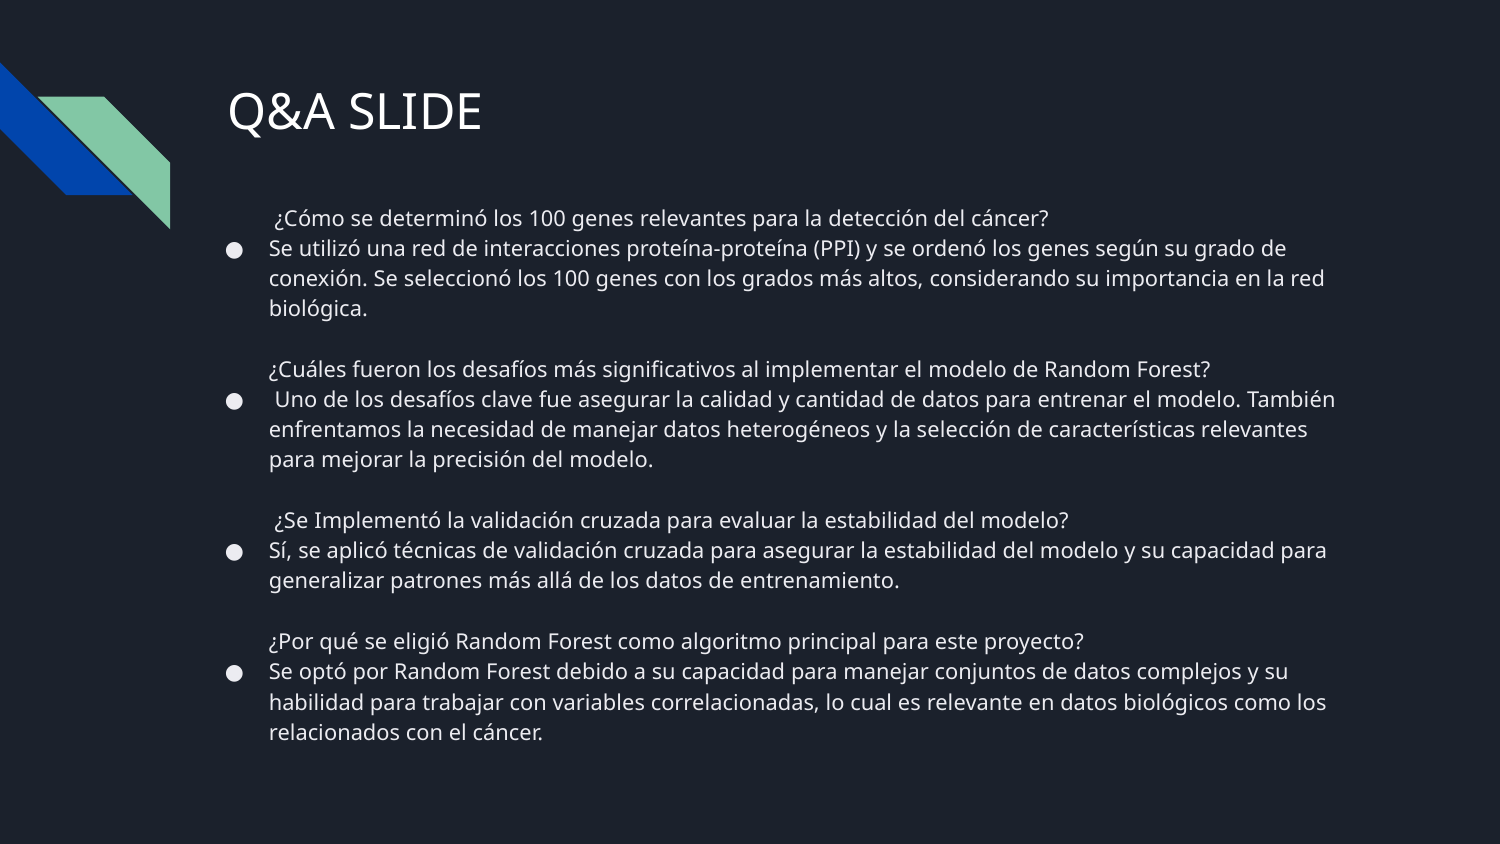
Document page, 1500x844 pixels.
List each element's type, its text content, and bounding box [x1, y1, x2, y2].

list ¿Cómo se determinó los 100 genes relevantes para la detección del cáncer? Se utilizó una red de interacciones proteína-proteína (PPI) y se ordenó los genes según su grado de conexión. Se seleccionó los 100 genes con los grados más altos, considerando su importancia en la red biológica. ¿Cuáles fueron los desafíos más significativos al implementar el modelo de Random Forest? Uno de los desafíos clave fue asegurar la calidad y cantidad de datos para entrenar el modelo. También enfrentamos la necesidad de manejar datos heterogéneos y la selección de características relevantes para mejorar la precisión del modelo. ¿Se Implementó la validación cruzada para evaluar la estabilidad del modelo? Sí, se aplicó técnicas de validación cruzada para asegurar la estabilidad del modelo y su capacidad para generalizar patrones más allá de los datos de entrenamiento. ¿Por qué se eligió Random Forest como algoritmo principal para este proyecto? Se optó por Random Forest debido a su capacidad para manejar conjuntos de datos complejos y su habilidad para trabajar con variables correlacionadas, lo cual es relevante en datos biológicos como los relacionados con el cáncer. [187, 185, 1368, 760]
title Q&A SLIDE [212, 64, 1368, 185]
